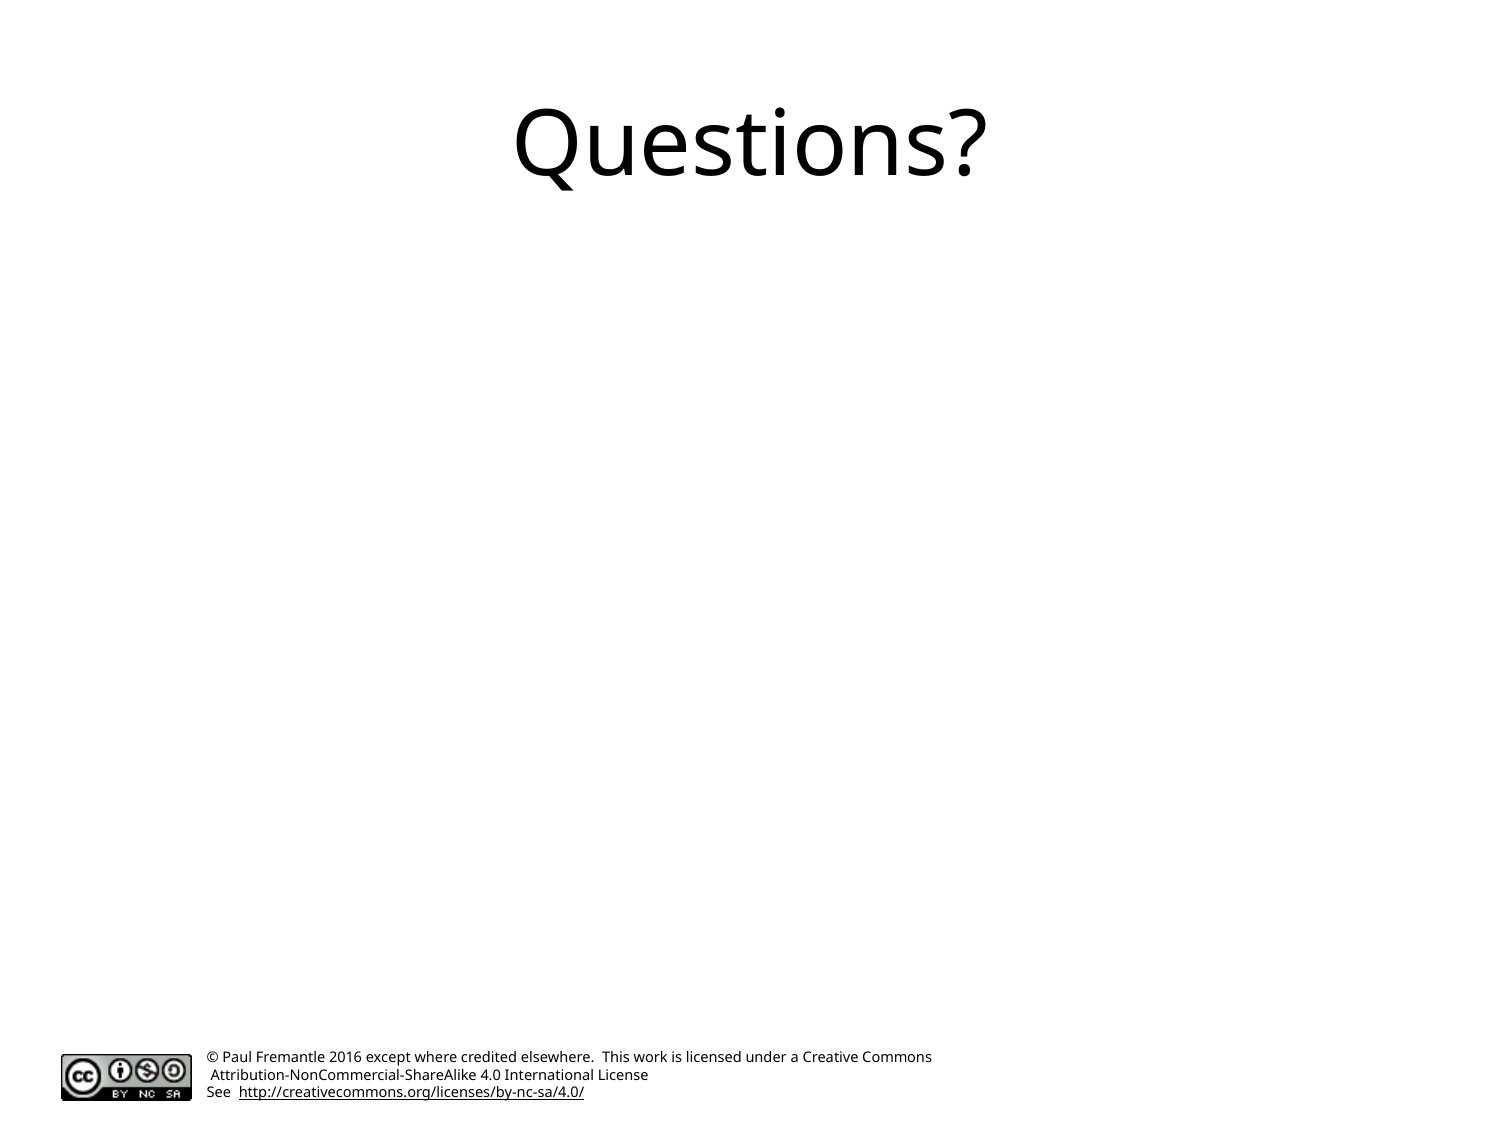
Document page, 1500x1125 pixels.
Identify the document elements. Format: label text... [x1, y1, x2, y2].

title Questions? [75, 45, 1425, 233]
picture [61, 1054, 192, 1101]
